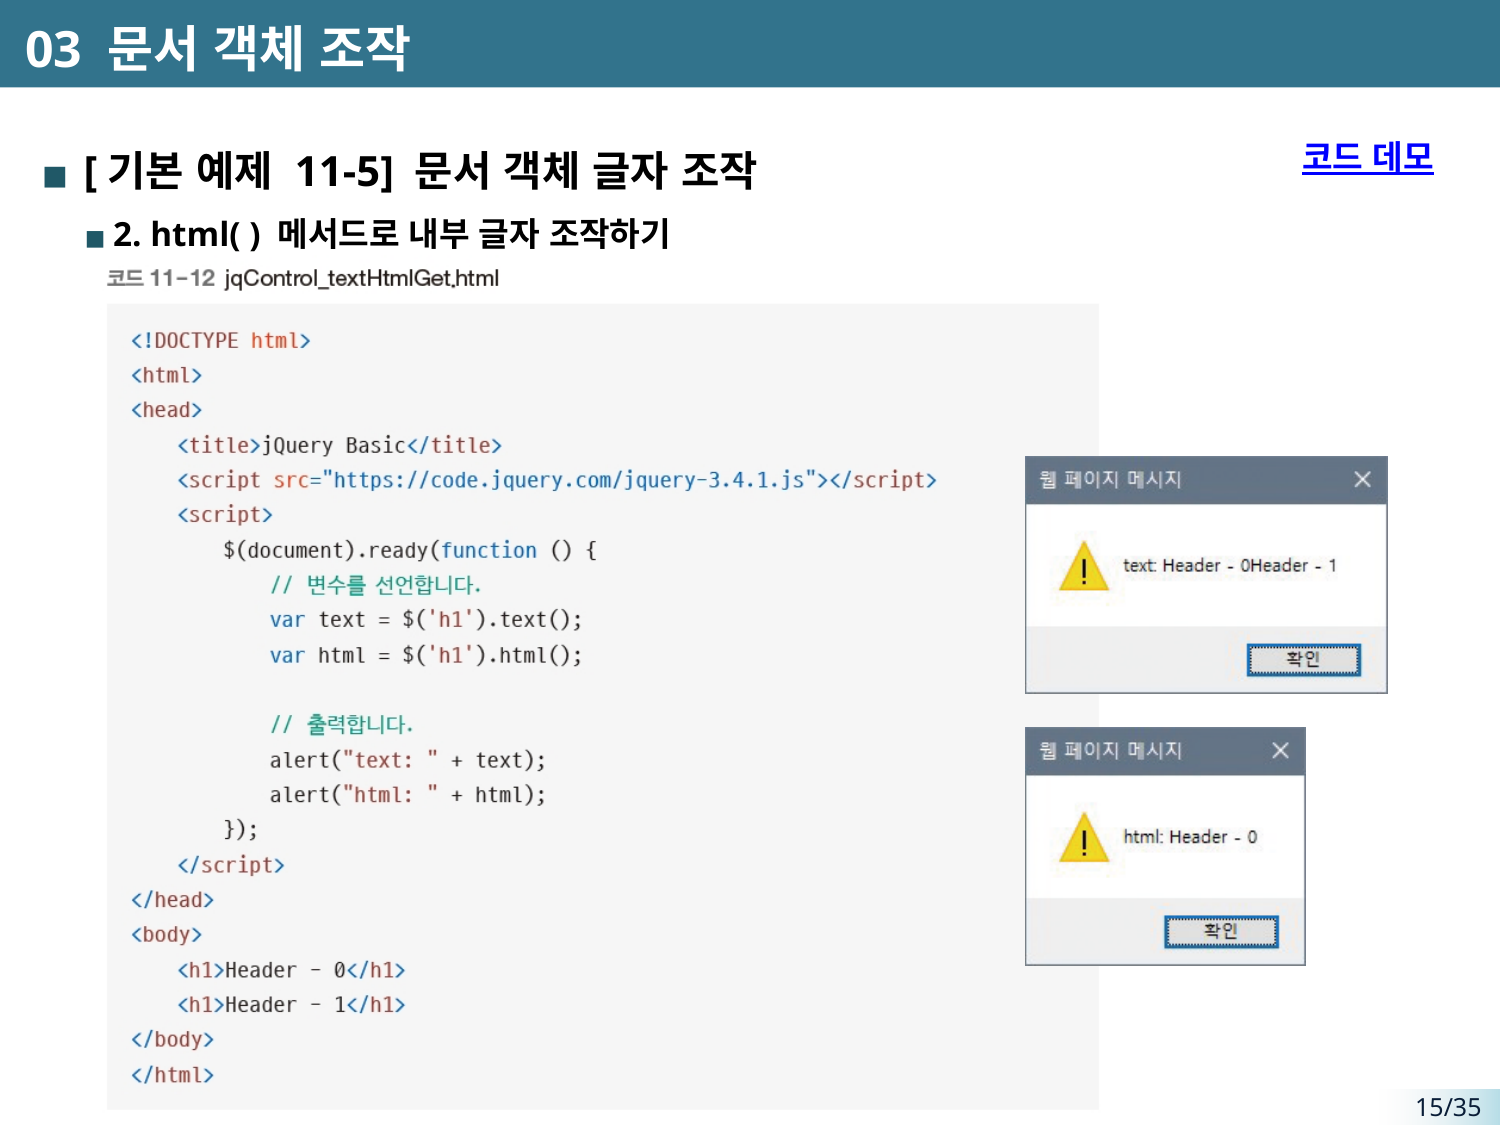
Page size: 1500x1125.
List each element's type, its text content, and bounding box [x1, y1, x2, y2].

text_box 코드 데모 [1287, 128, 1500, 185]
title 03 문서 객체 조작 [10, 8, 1288, 87]
picture [100, 255, 1389, 1117]
list [기본 예제 11-5] 문서 객체 글자 조작 2. html( ) 메서드로 내부 글자 조작하기 [10, 126, 1481, 1057]
